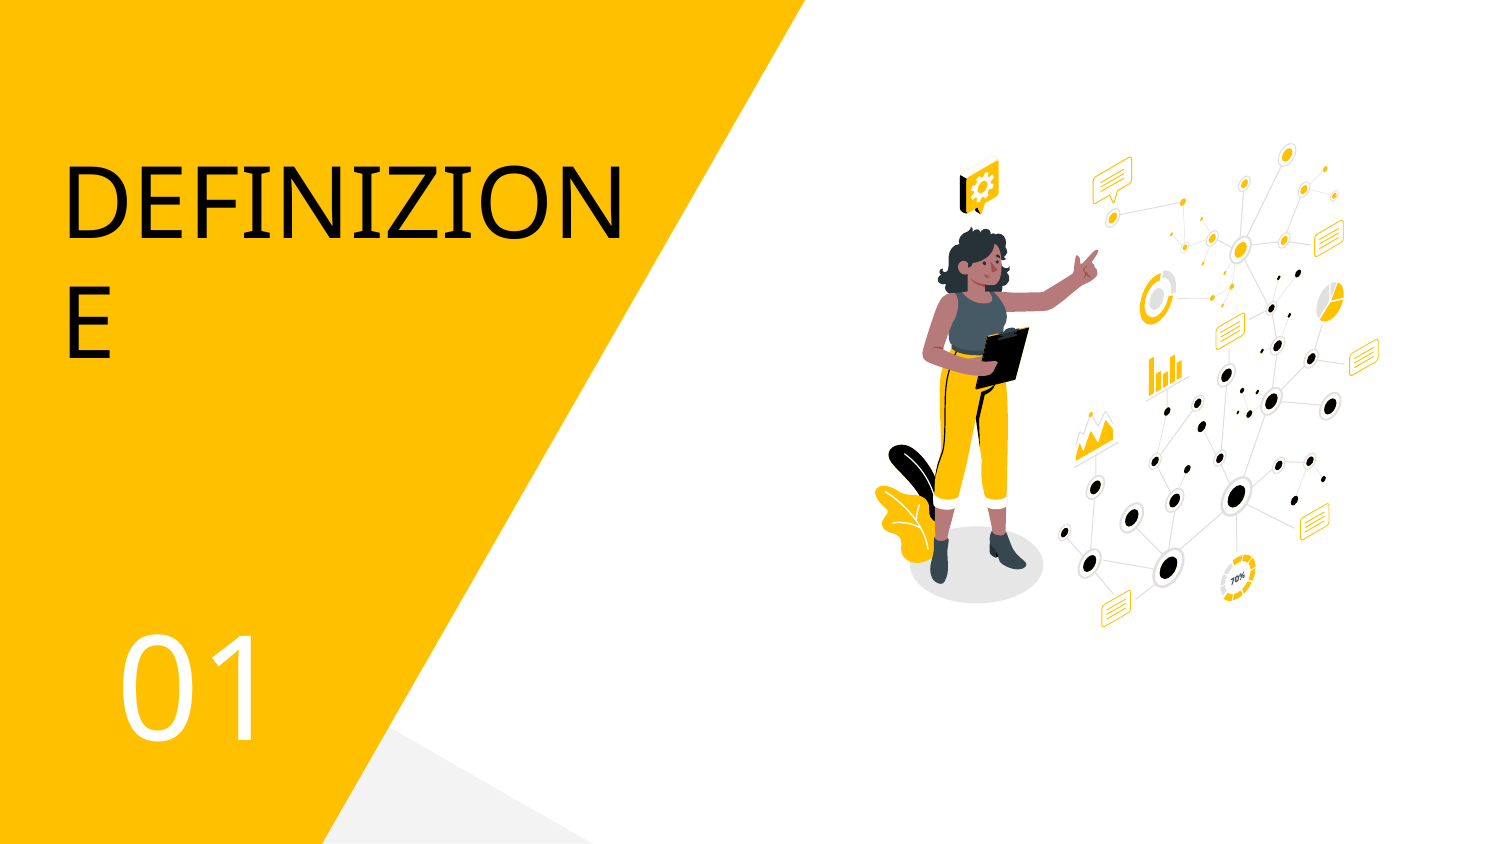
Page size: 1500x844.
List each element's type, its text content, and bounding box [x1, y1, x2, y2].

title DEFINIZIONE [45, 123, 691, 427]
title 01 [101, 622, 370, 785]
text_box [871, 142, 1380, 628]
